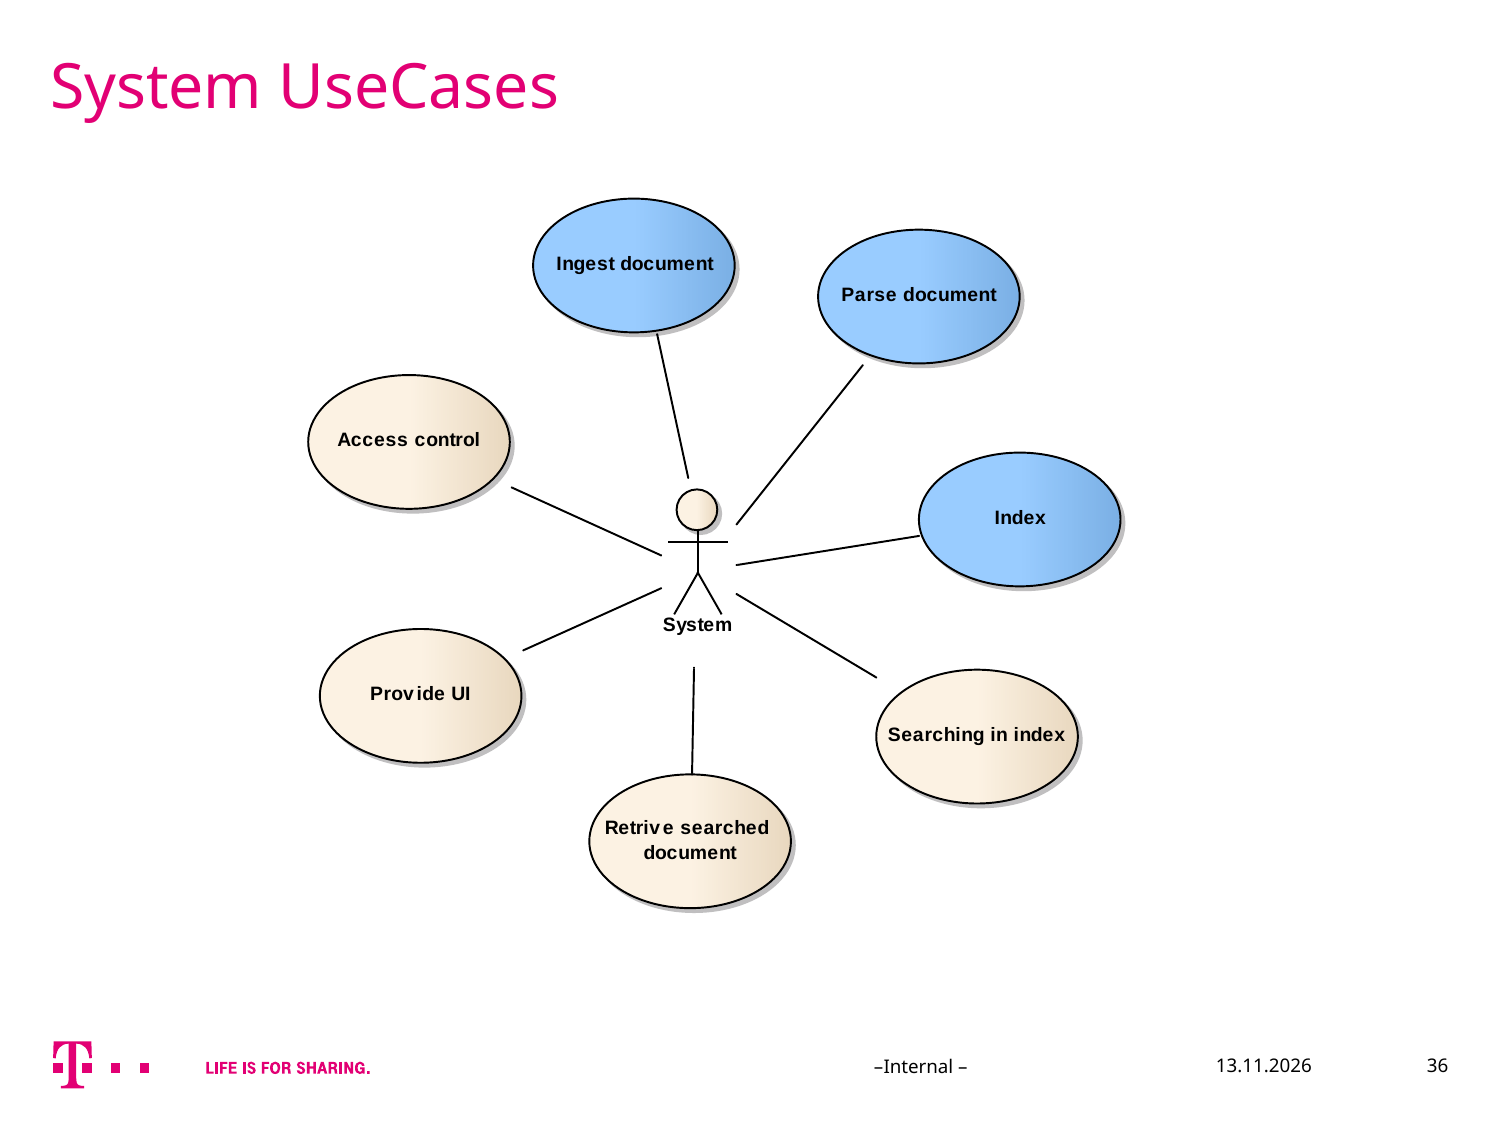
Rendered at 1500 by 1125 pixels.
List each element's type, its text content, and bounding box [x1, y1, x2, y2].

footer –Internal – [419, 1054, 1093, 1078]
picture [278, 169, 1152, 959]
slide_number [1115, 1054, 1400, 1078]
slide_number 36 [1400, 1054, 1449, 1078]
title System UseCases [49, 54, 1444, 125]
